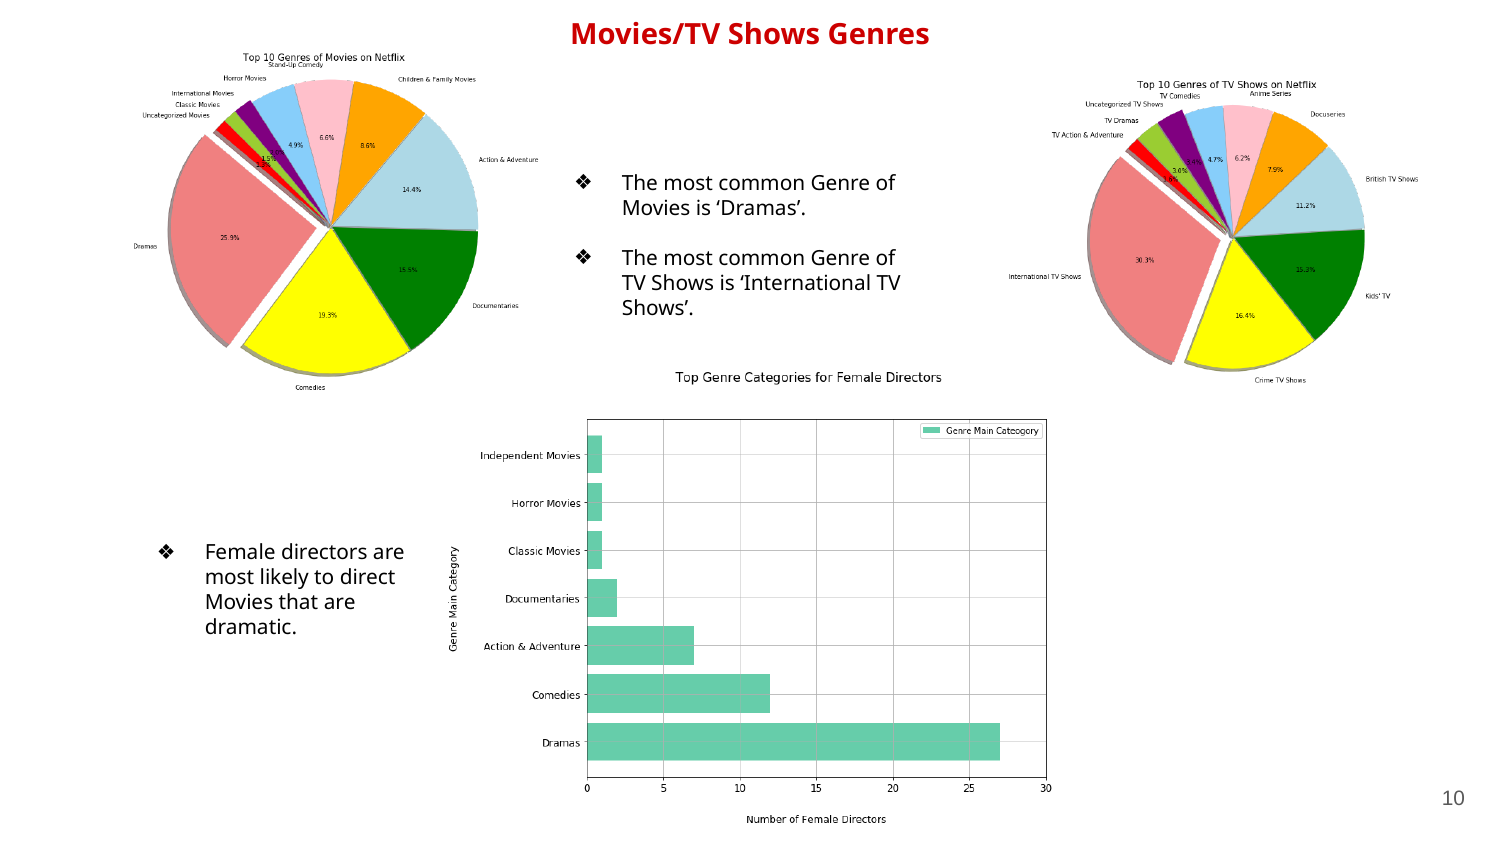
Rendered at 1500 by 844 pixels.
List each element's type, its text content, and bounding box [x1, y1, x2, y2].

slide_number ‹#› [1389, 764, 1480, 830]
text_box Female directors are most likely to direct Movies that are dramatic. [114, 459, 427, 718]
picture [114, 49, 1443, 830]
text_box Movies/TV Shows Genres [0, 0, 1500, 77]
text_box The most common Genre of Movies is ‘Dramas’. The most common Genre of TV Shows is ‘International TV Shows’. [547, 94, 932, 364]
